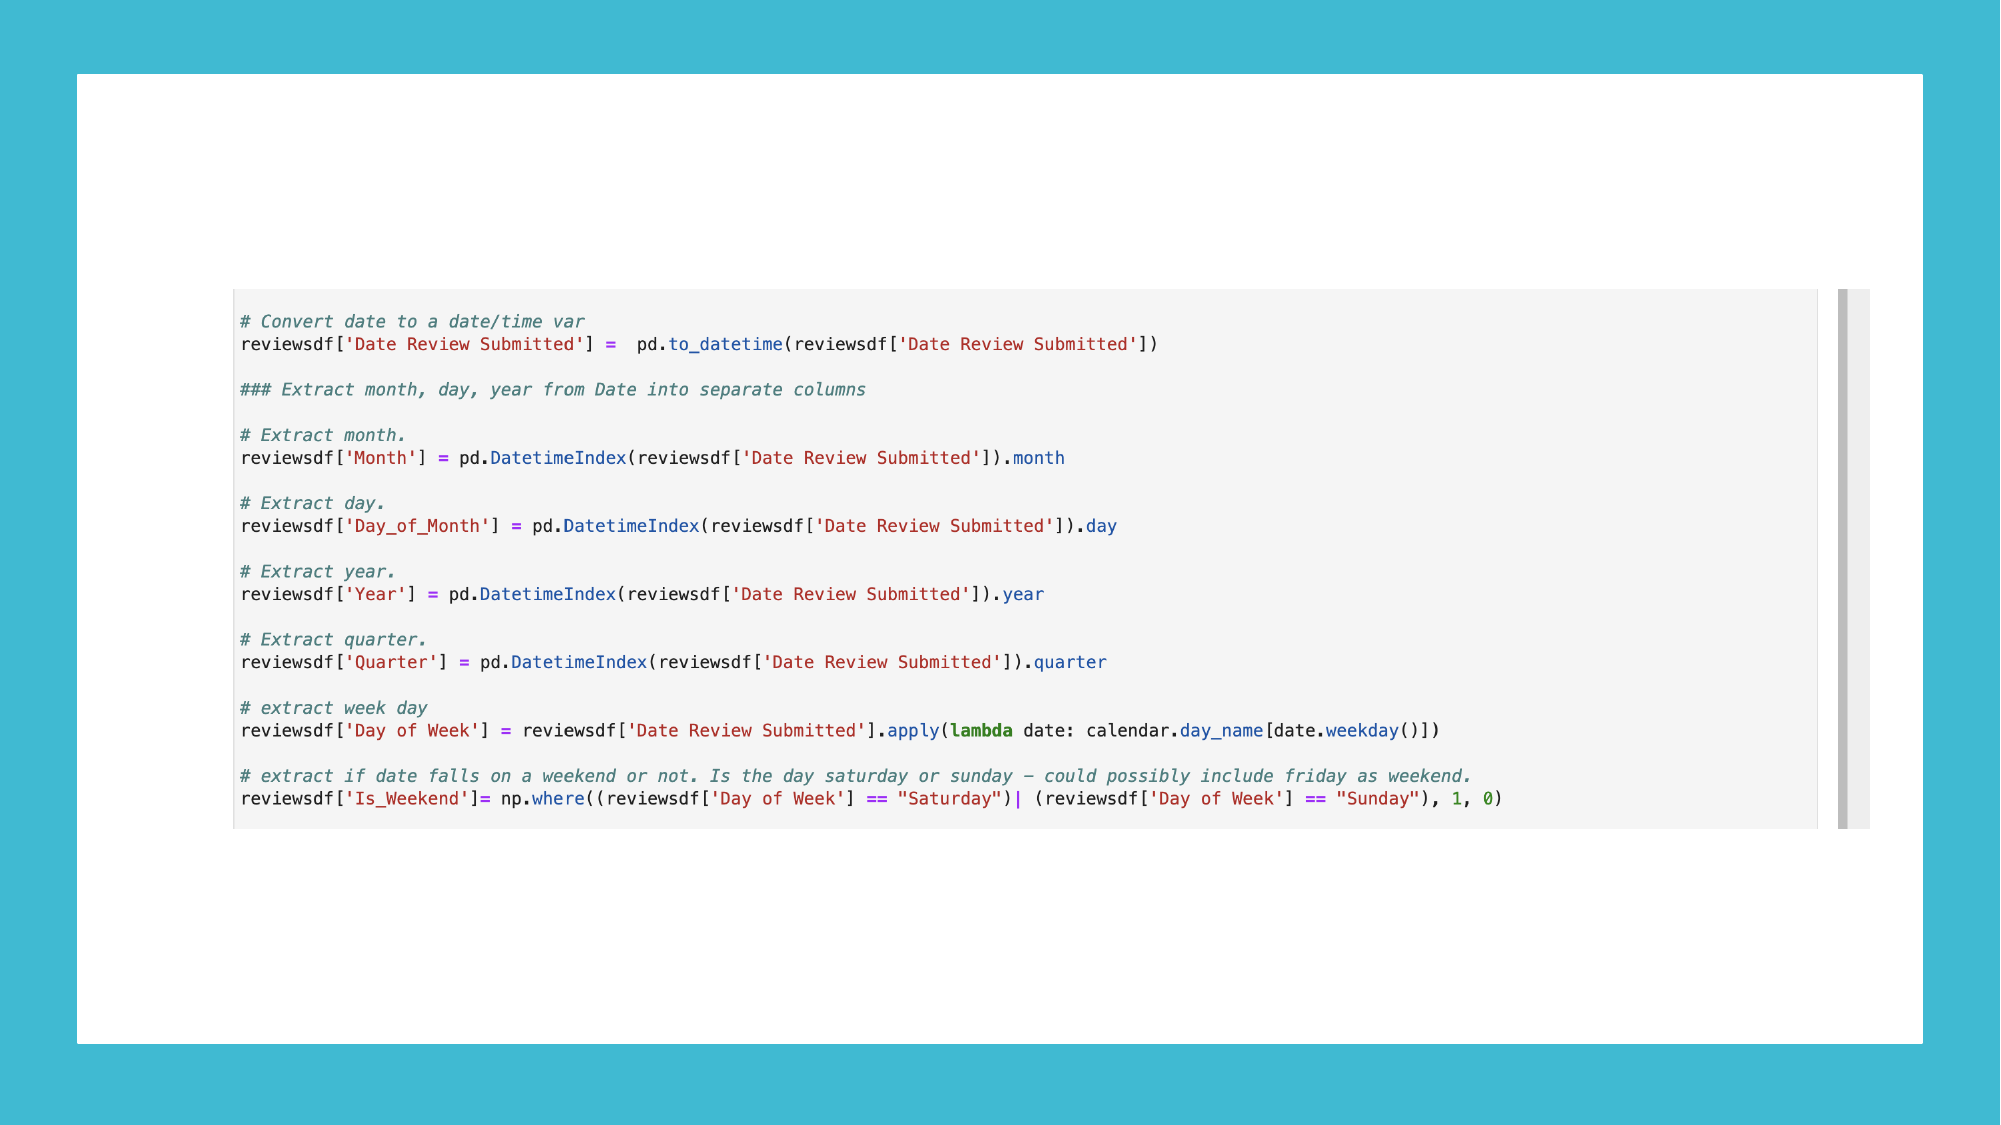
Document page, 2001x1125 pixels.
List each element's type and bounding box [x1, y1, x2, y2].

text_box [0, 0, 2000, 1125]
text_box [77, 74, 1923, 1044]
picture [130, 289, 1870, 829]
